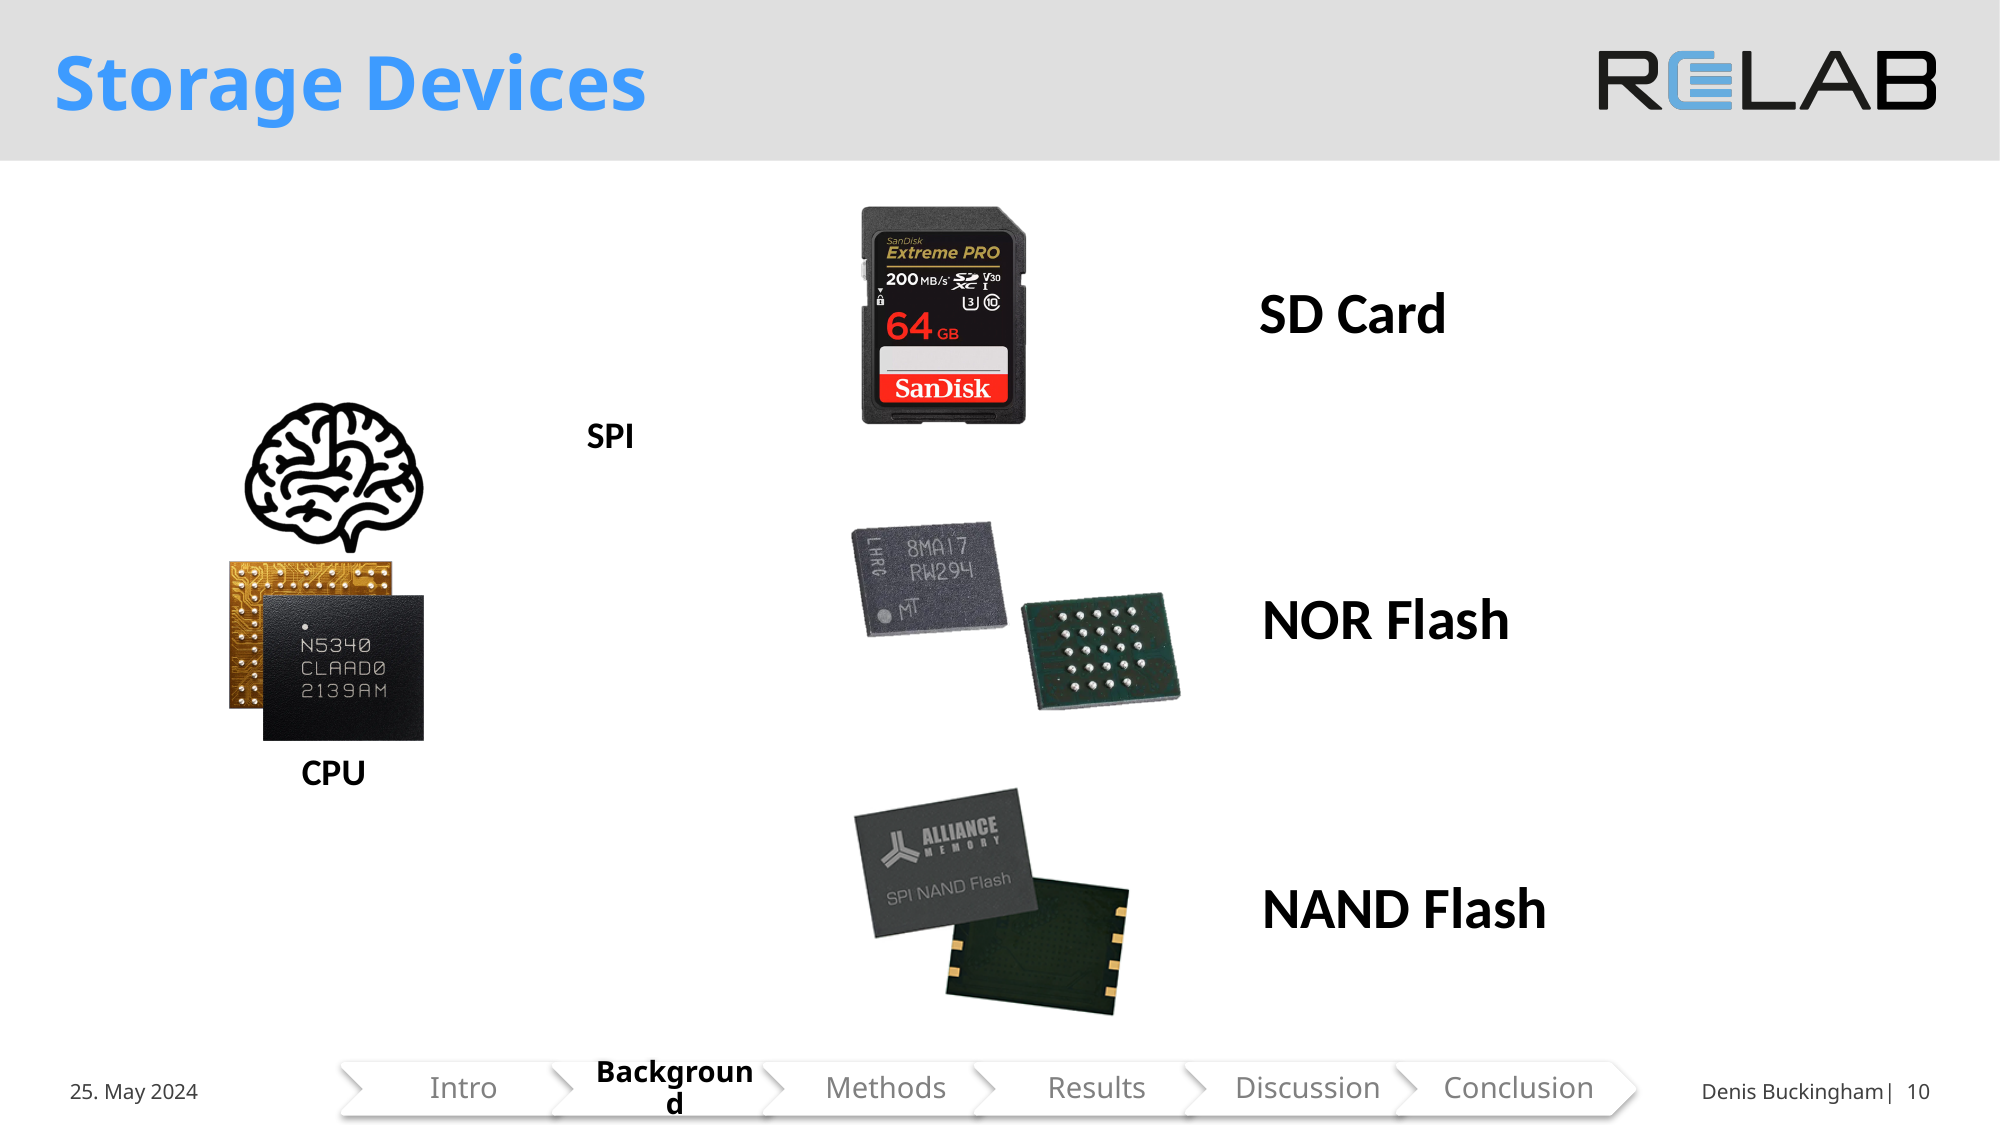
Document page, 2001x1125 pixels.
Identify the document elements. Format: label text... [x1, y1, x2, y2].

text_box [815, 784, 1593, 1021]
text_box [211, 618, 457, 802]
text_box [342, 1065, 1635, 1113]
picture [201, 344, 467, 610]
text_box SPI [572, 403, 666, 464]
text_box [782, 152, 1477, 469]
title Storage Devices [55, 0, 1945, 161]
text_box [839, 499, 1574, 735]
slide_number Denis Buckingham| 10 [1639, 1071, 1945, 1113]
